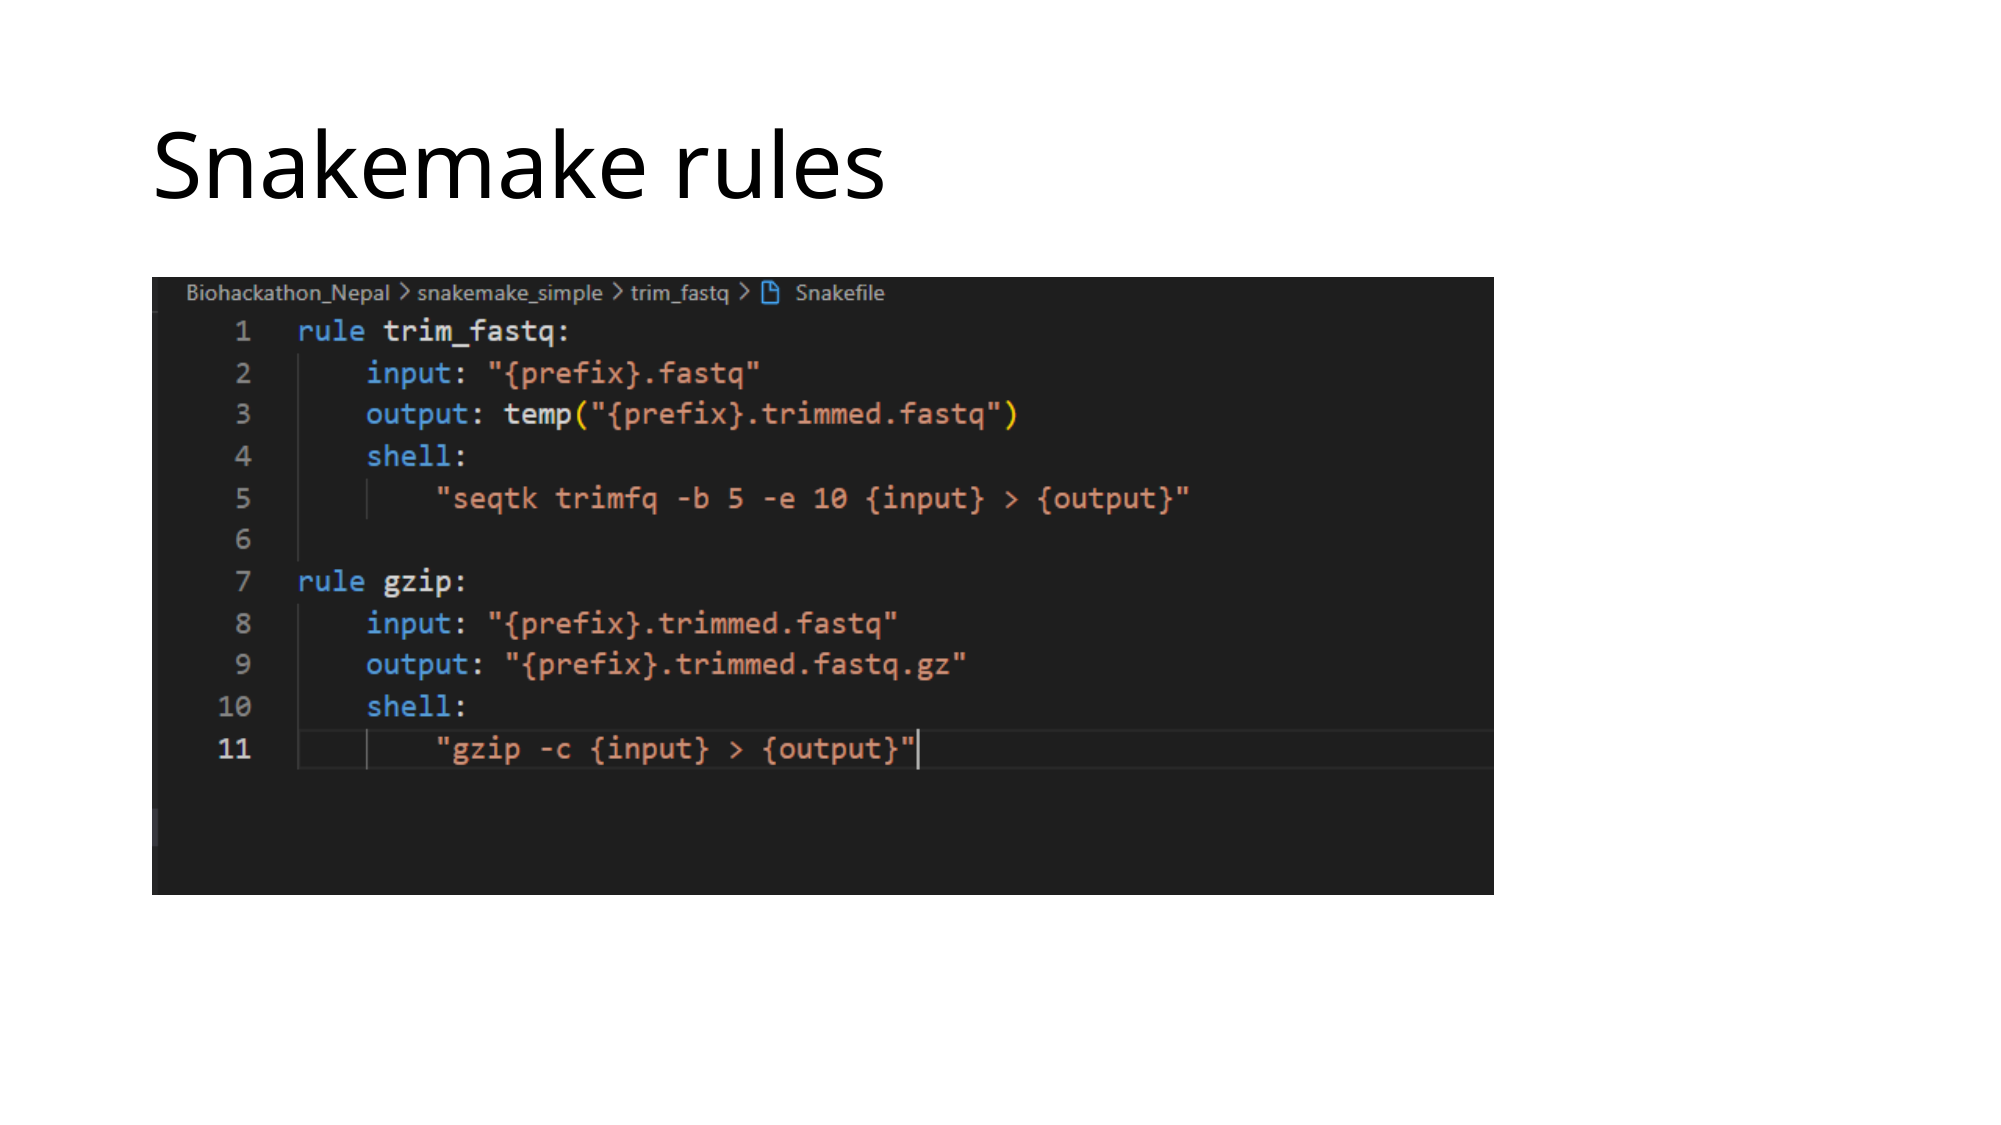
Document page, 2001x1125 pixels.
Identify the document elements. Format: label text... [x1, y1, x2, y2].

title Snakemake rules [137, 59, 1863, 278]
picture [152, 277, 1494, 895]
